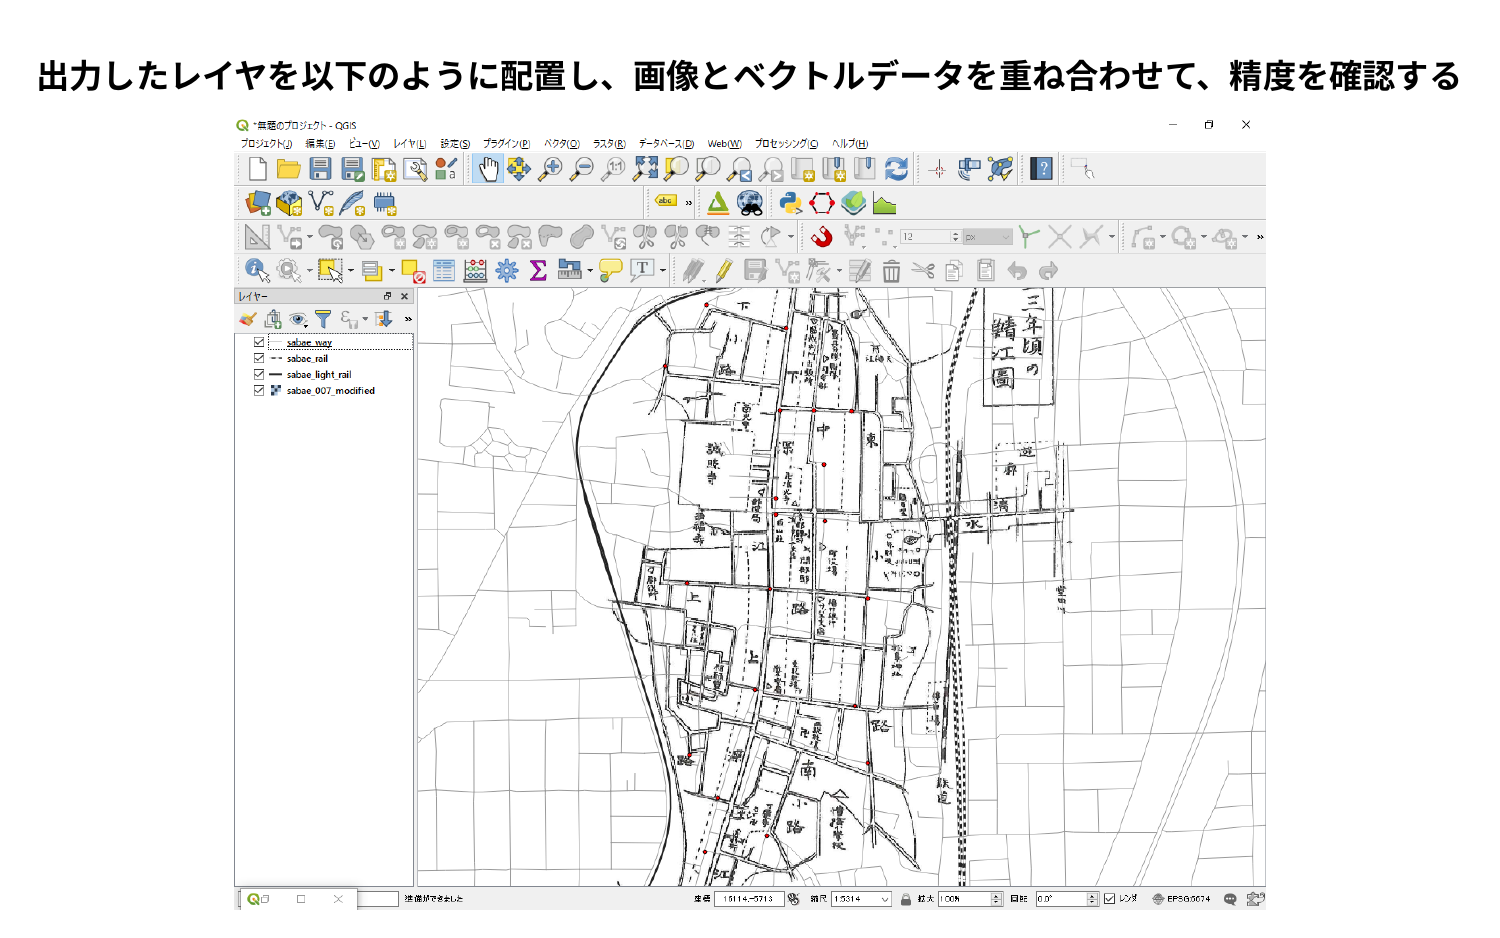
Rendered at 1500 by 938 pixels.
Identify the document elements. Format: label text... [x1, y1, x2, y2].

text_box 出力したレイヤを以下のように配置し、画像とベクトルデータを重ね合わせて、精度を確認する [21, 47, 1479, 102]
picture [234, 116, 1266, 910]
